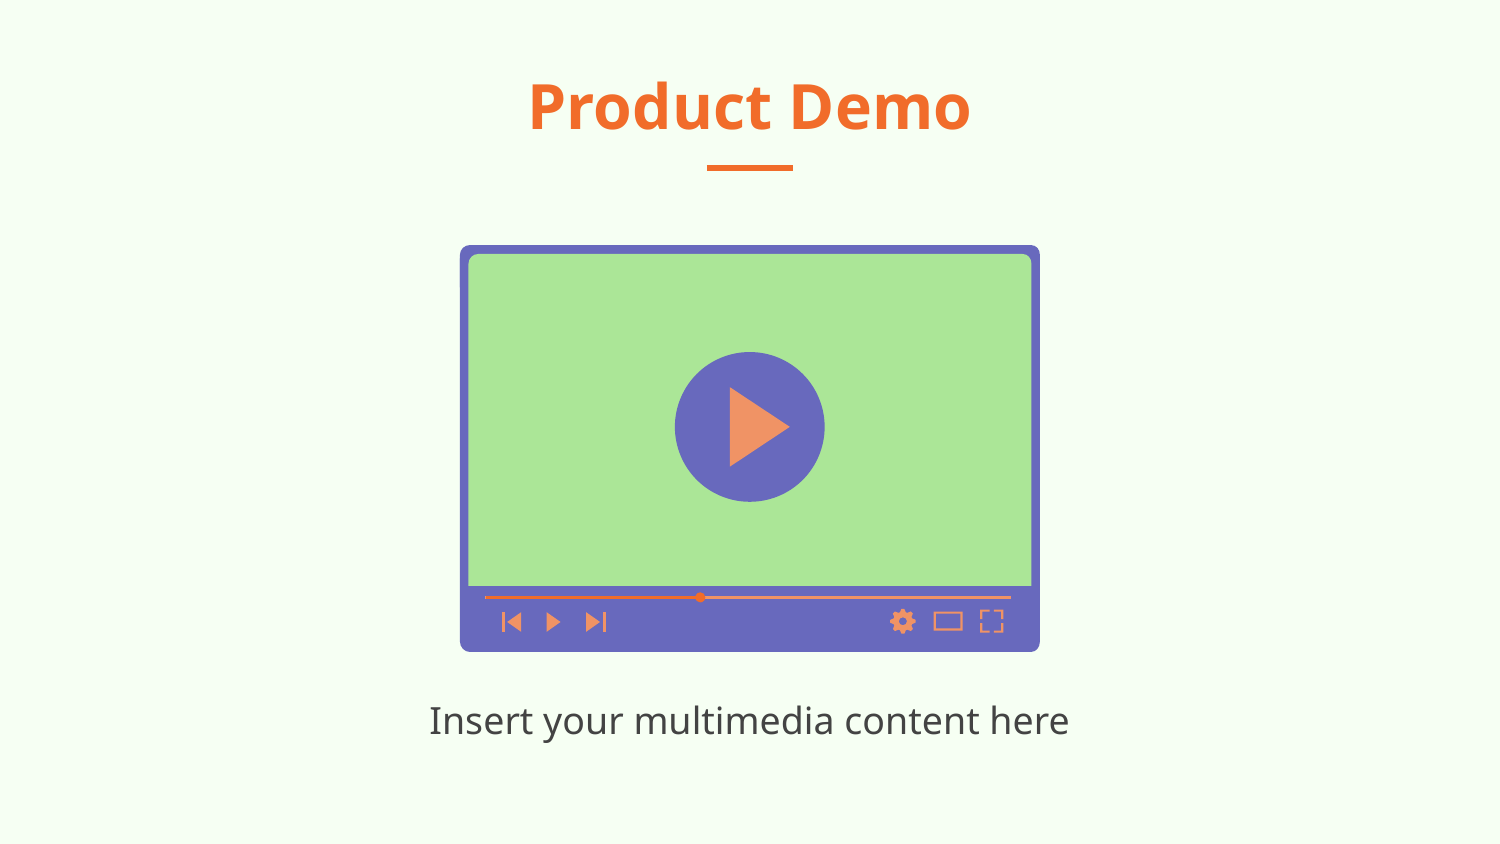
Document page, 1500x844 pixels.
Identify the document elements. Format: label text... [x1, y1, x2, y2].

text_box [459, 244, 1041, 653]
subtitle Insert your multimedia content here [340, 681, 1160, 777]
title Product Demo [130, 33, 1370, 157]
